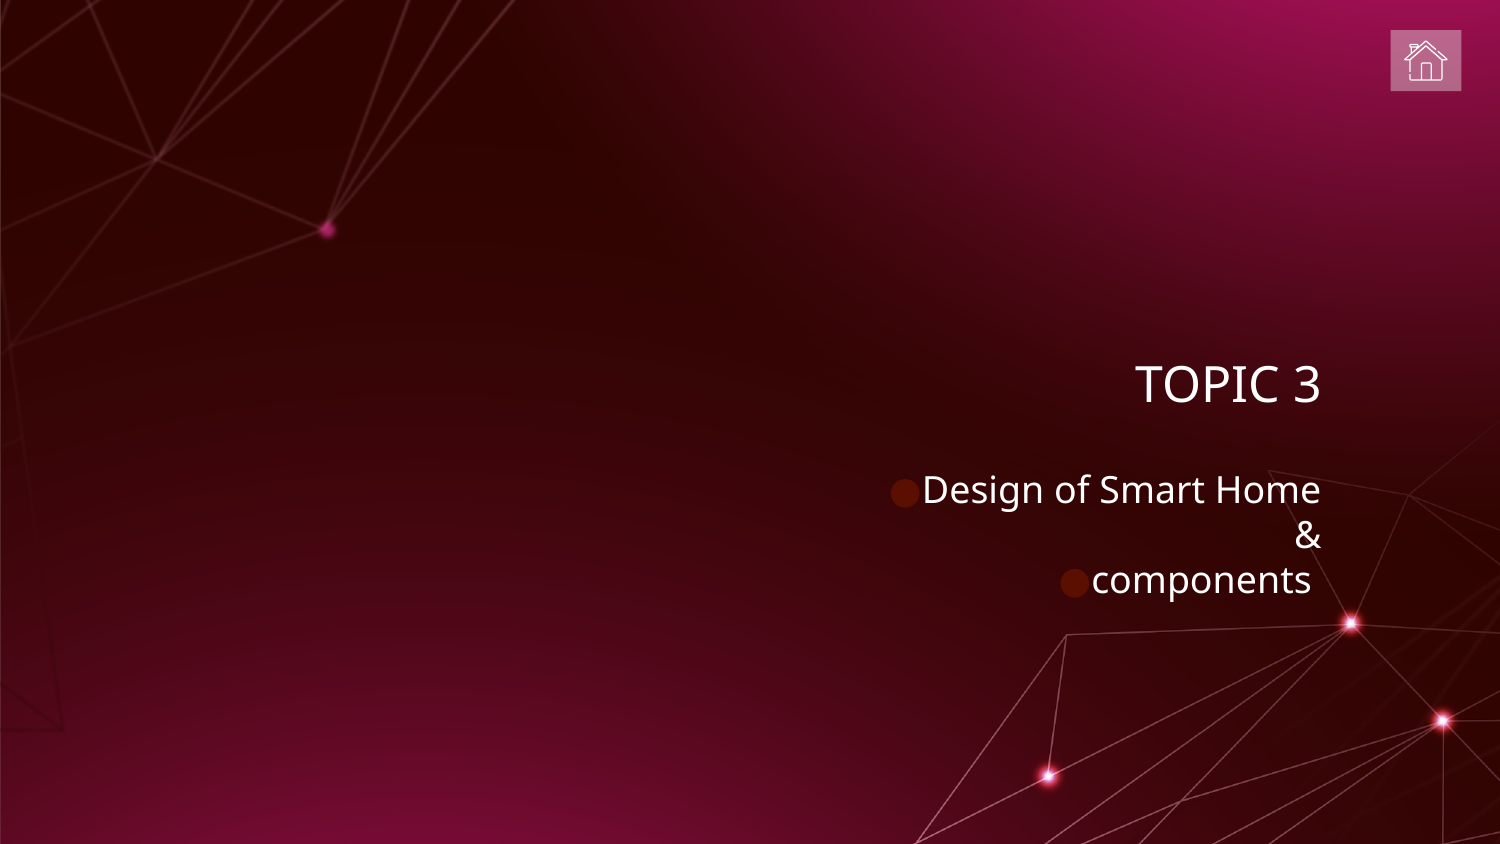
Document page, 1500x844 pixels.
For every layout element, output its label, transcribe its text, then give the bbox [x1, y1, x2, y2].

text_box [1390, 29, 1462, 92]
title TOPIC 3 [739, 313, 1337, 452]
text_box Design of Smart Home & components [845, 451, 1337, 603]
picture [0, 0, 1500, 844]
